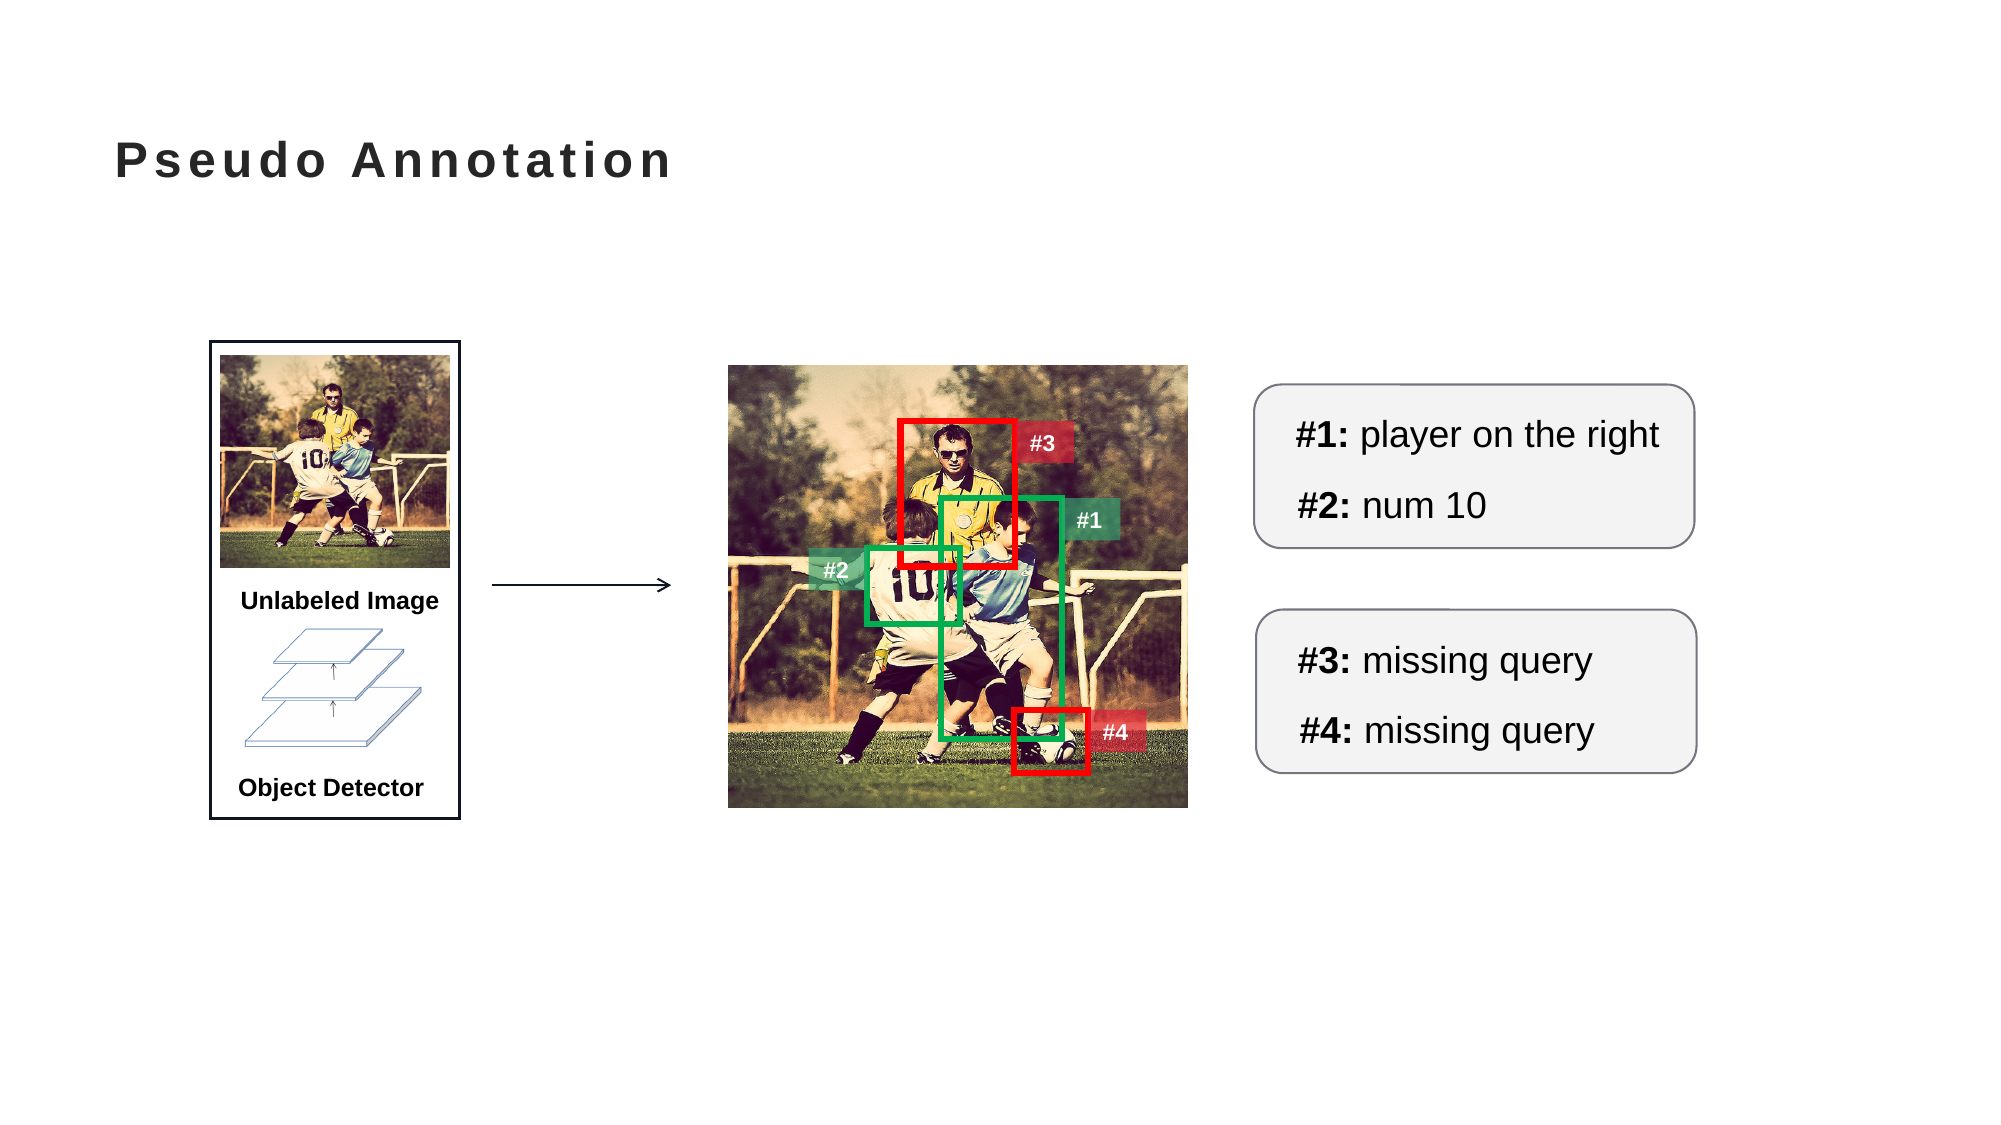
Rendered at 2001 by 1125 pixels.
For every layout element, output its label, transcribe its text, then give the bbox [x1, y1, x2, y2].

title Pseudo Annotation [99, 99, 1900, 216]
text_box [210, 341, 460, 819]
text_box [728, 365, 1697, 808]
